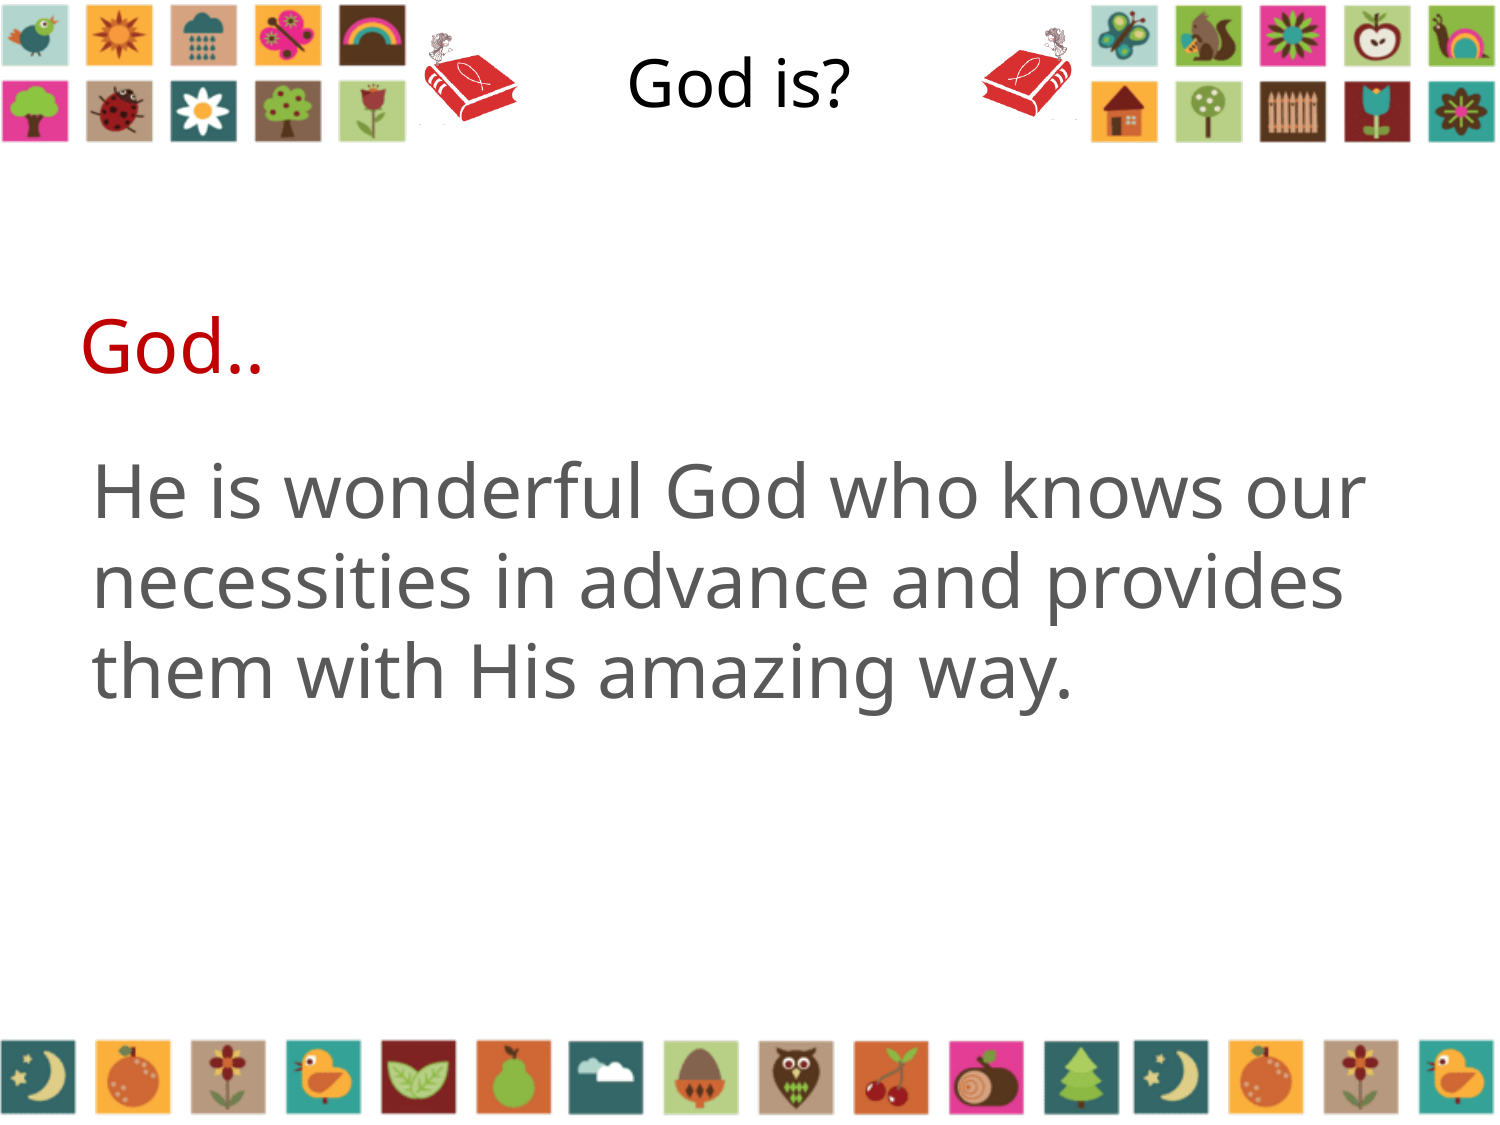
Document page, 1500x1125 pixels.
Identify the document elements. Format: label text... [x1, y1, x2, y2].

picture [0, 3, 550, 150]
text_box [0, 1028, 1500, 1118]
picture [950, 3, 1500, 150]
text_box God is? [552, 33, 1077, 129]
text_box God.. [64, 290, 1412, 396]
text_box He is wonderful God who knows our necessities in advance and provides them with His amazing way. [76, 436, 1424, 812]
